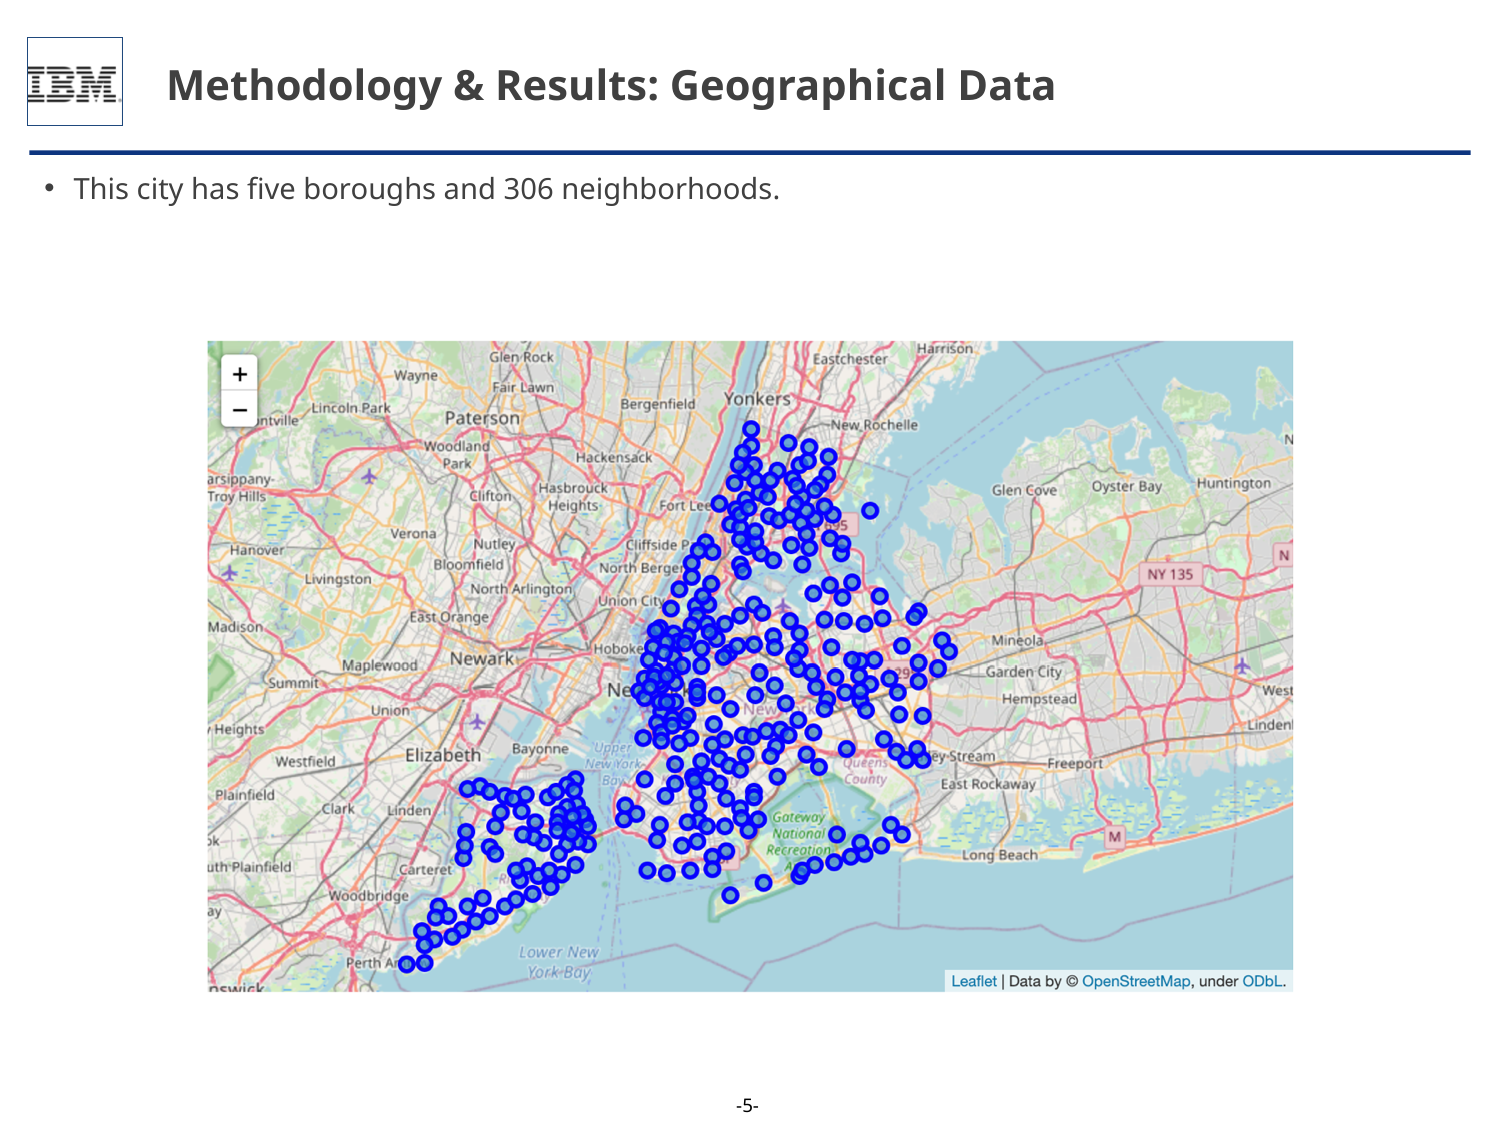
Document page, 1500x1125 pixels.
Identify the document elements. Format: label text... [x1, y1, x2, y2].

picture [28, 38, 122, 125]
picture [205, 337, 1295, 1000]
title Methodology & Results: Geographical Data [151, 38, 1471, 130]
list This city has five boroughs and 306 neighborhoods. [29, 160, 1471, 280]
slide_number -4- [708, 1091, 788, 1119]
